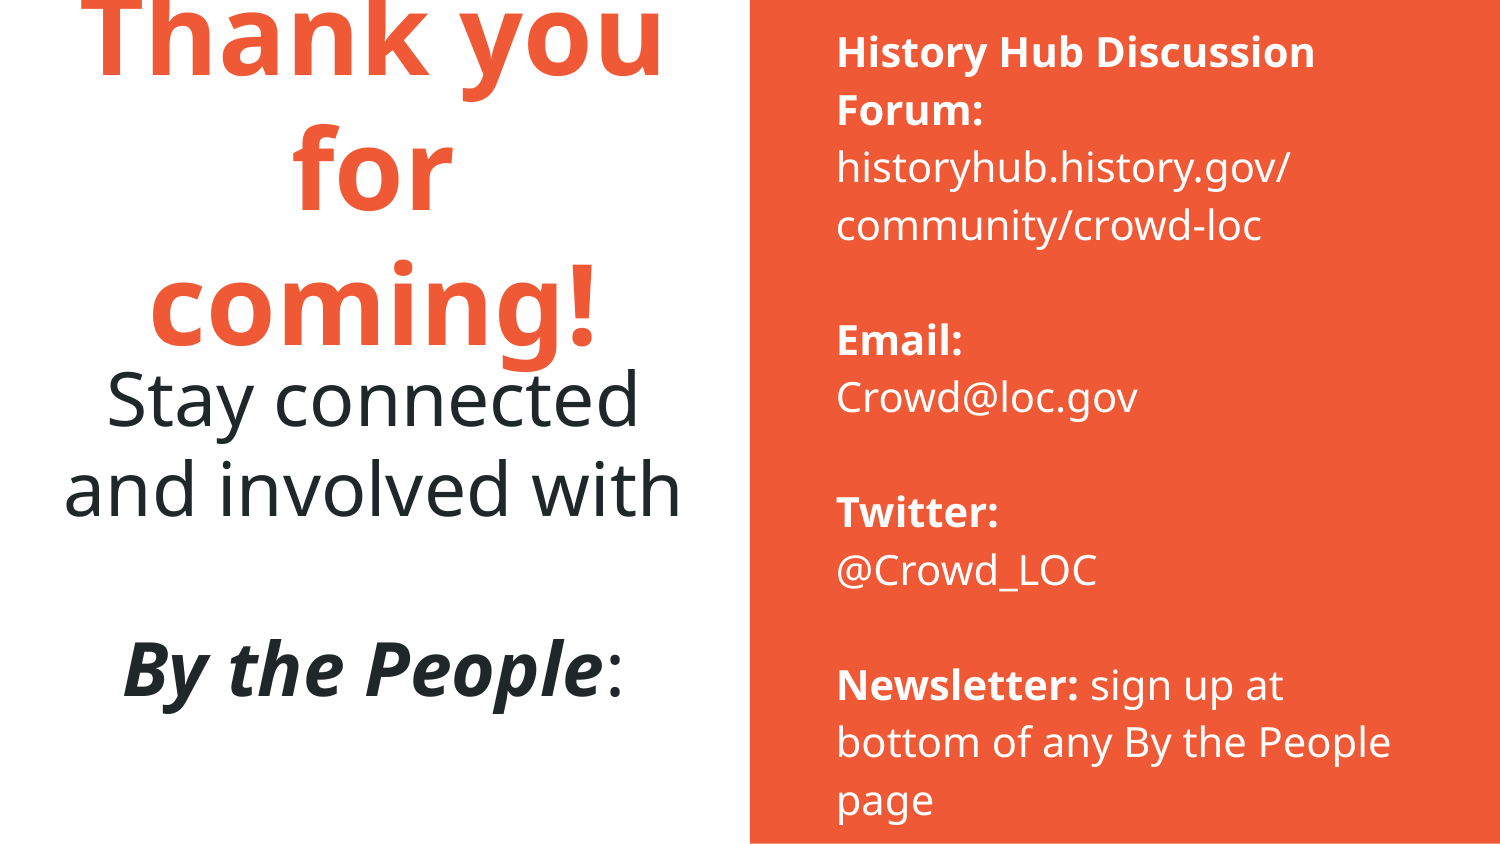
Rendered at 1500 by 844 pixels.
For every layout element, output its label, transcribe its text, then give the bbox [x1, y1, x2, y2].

list History Hub Discussion Forum: historyhub.history.gov/ community/crowd-loc Email: Crowd@loc.gov Twitter: @Crowd_LOC Newsletter: sign up at bottom of any By the People page [802, 118, 1450, 725]
text_box Stay connected and involved with By the People: [42, 391, 706, 727]
title Thank you for coming! [42, 36, 706, 383]
